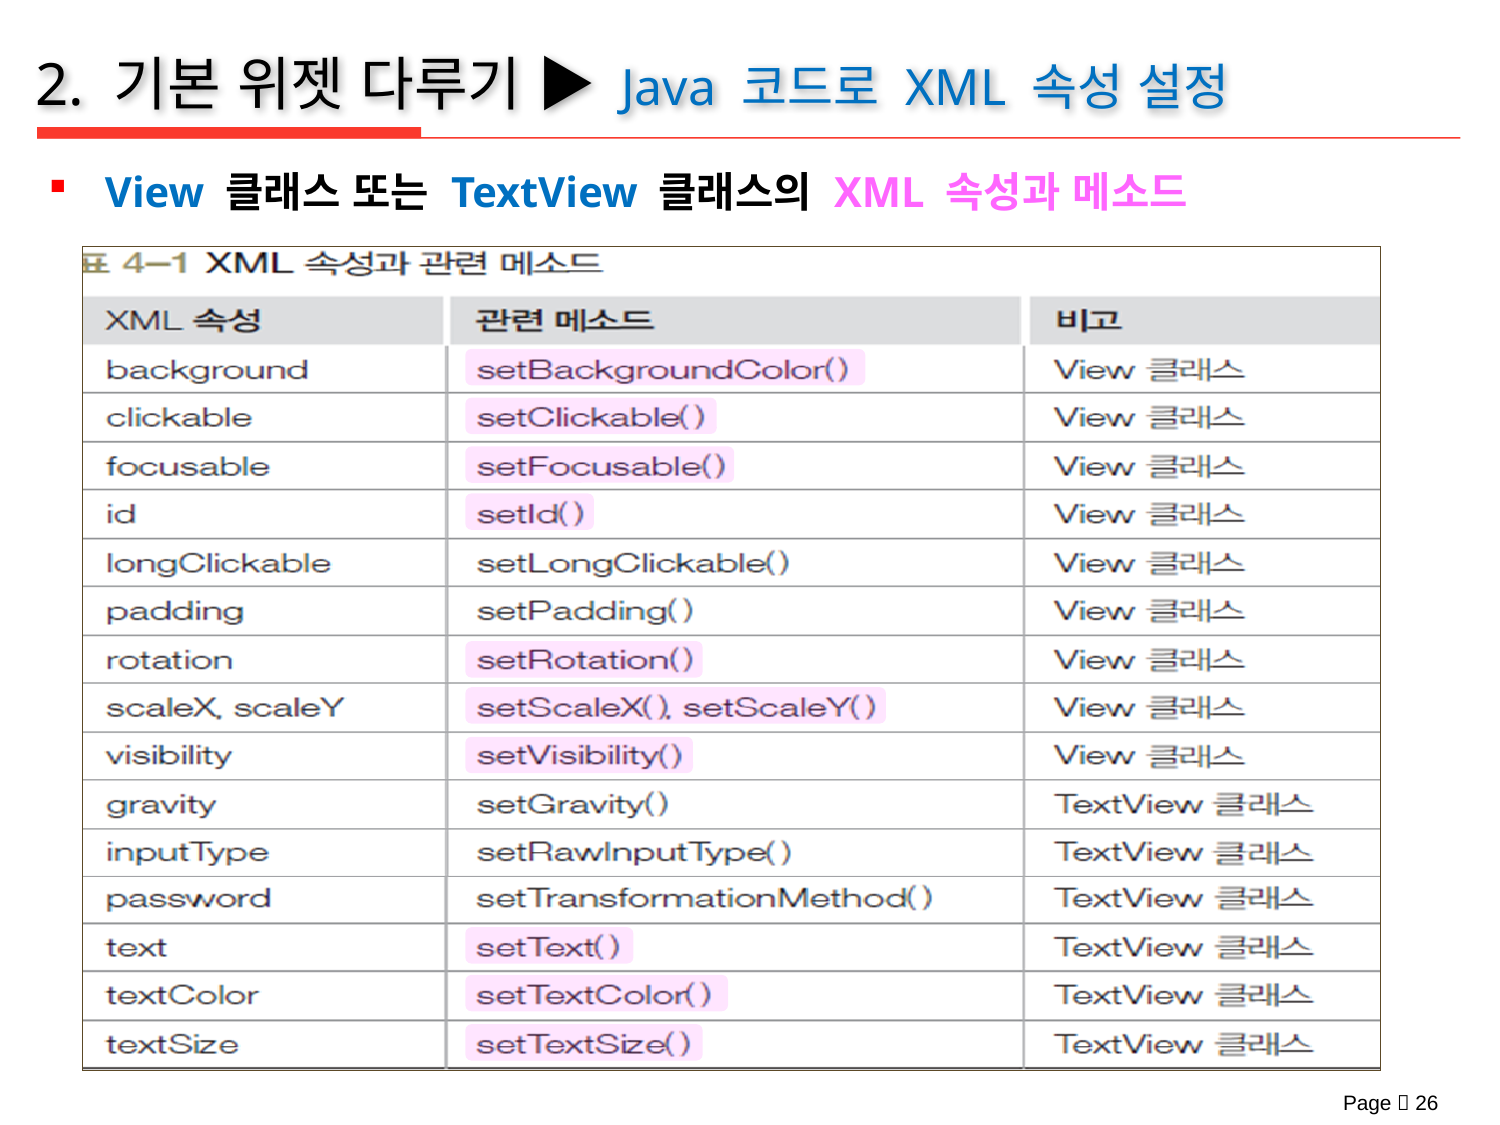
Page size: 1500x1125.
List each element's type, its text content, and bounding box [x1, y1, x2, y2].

title 2. 기본 위젯 다루기 ▶ Java 코드로 XML 속성 설정 [35, 47, 1434, 142]
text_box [82, 245, 1382, 1071]
list View 클래스 또는 TextView 클래스의 XML 속성과 메소드 [48, 165, 1448, 229]
